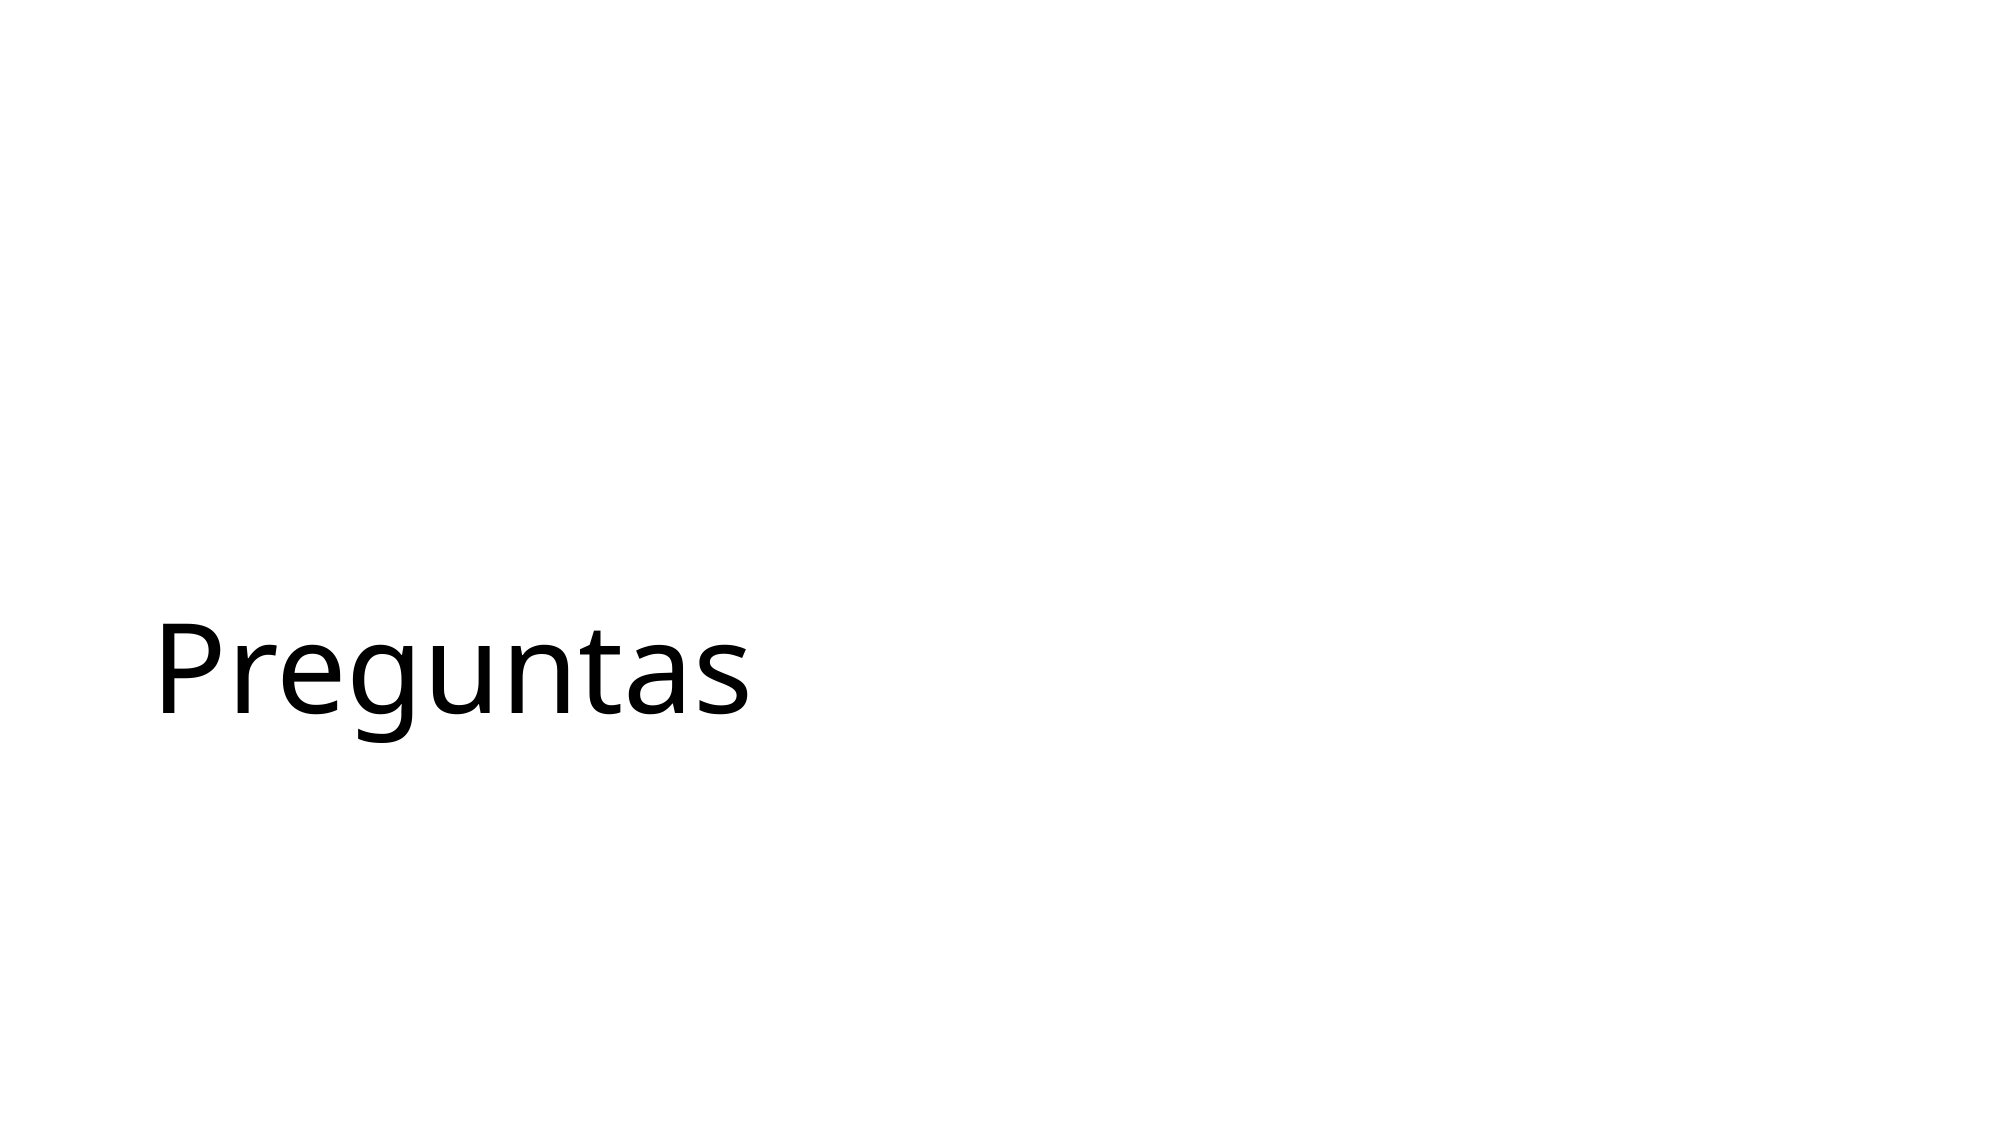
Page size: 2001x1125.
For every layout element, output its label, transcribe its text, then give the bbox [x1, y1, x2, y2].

title Preguntas [136, 280, 1862, 749]
